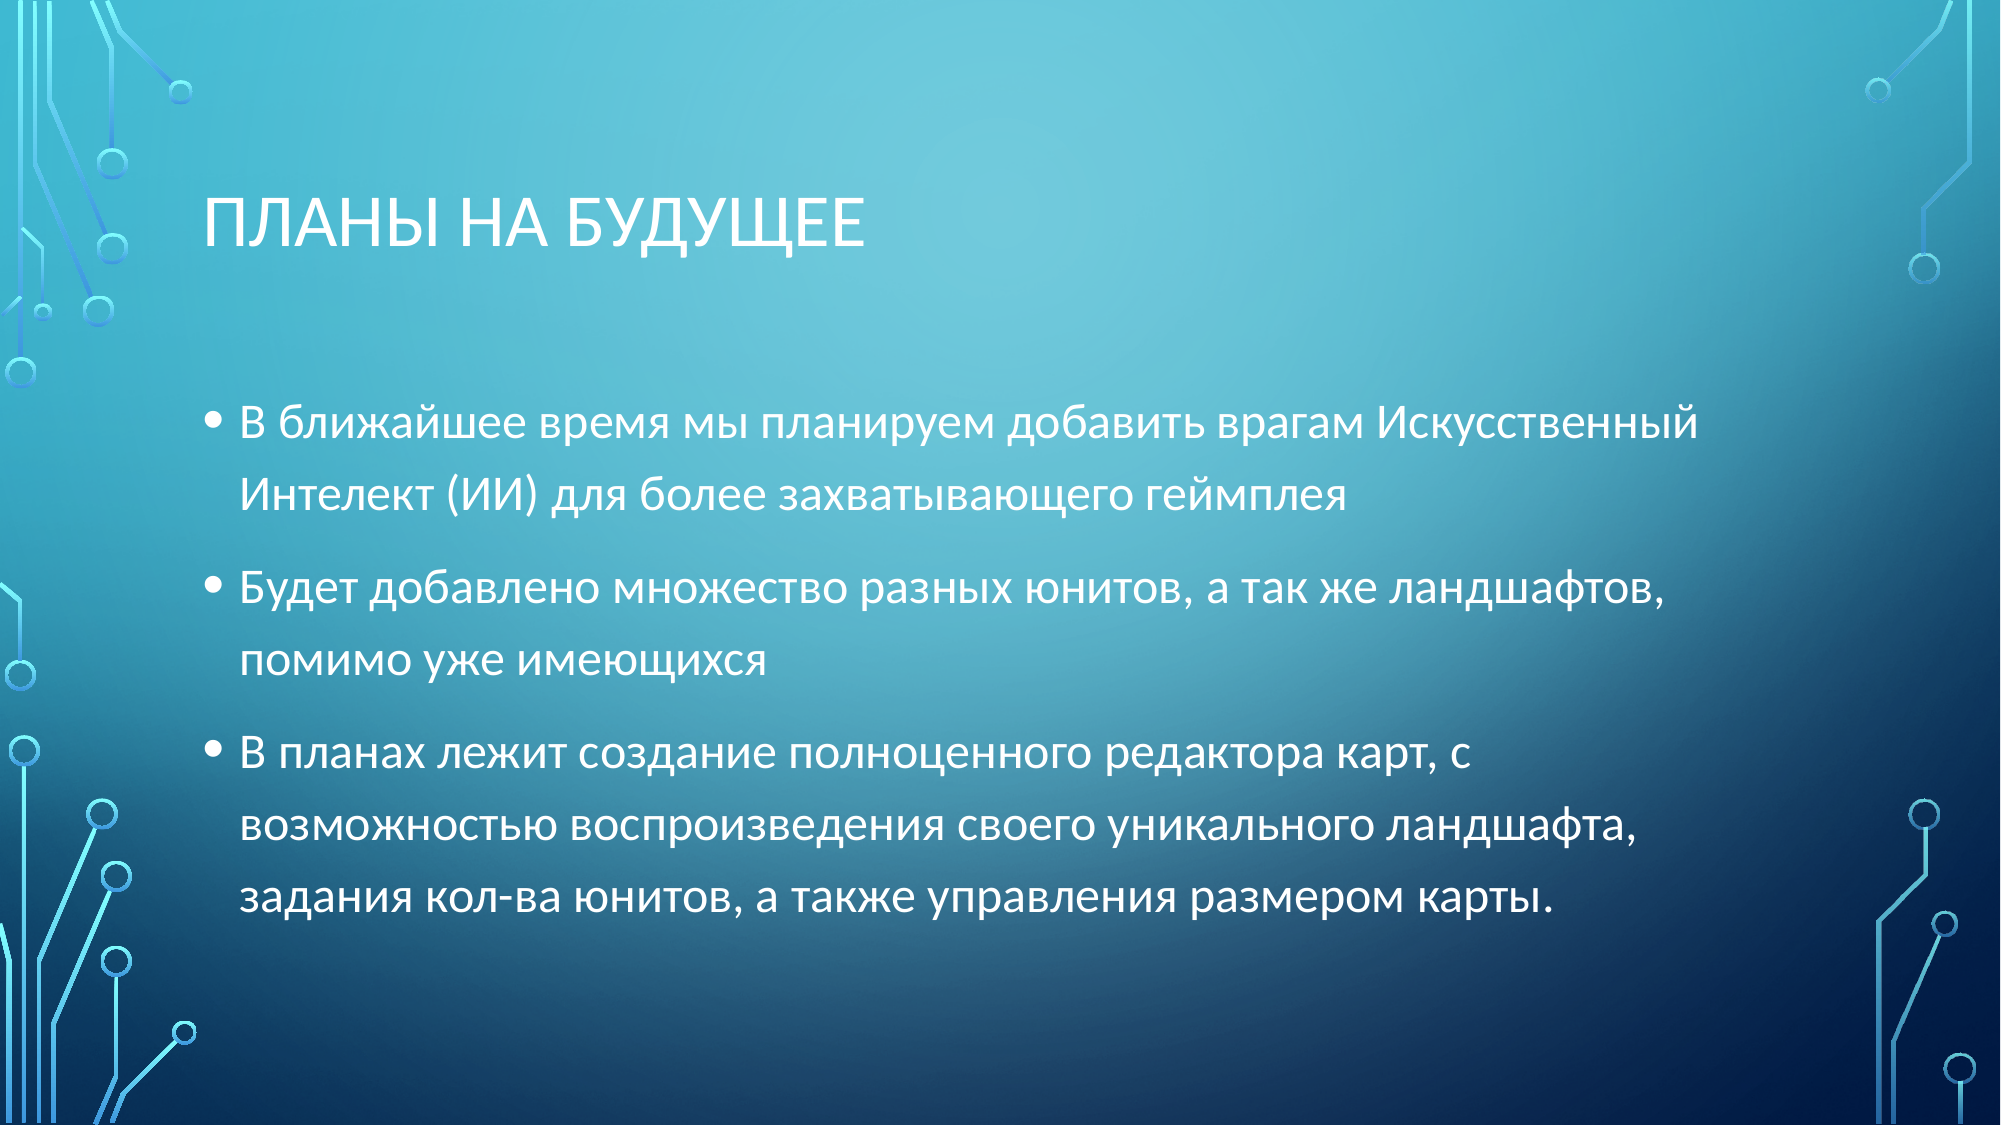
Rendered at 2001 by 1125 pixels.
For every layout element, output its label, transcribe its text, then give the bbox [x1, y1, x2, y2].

title Планы на будущее [187, 101, 1813, 344]
list В ближайшее время мы планируем добавить врагам Искусственный Интелект (ИИ) для более захватывающего геймплея Будет добавлено множество разных юнитов, а так же ландшафтов, помимо уже имеющихся В планах лежит создание полноценного редактора карт, с возможностью воспроизведения своего уникального ландшафта, задания кол-ва юнитов, а также управления размером карты. [187, 369, 1813, 950]
